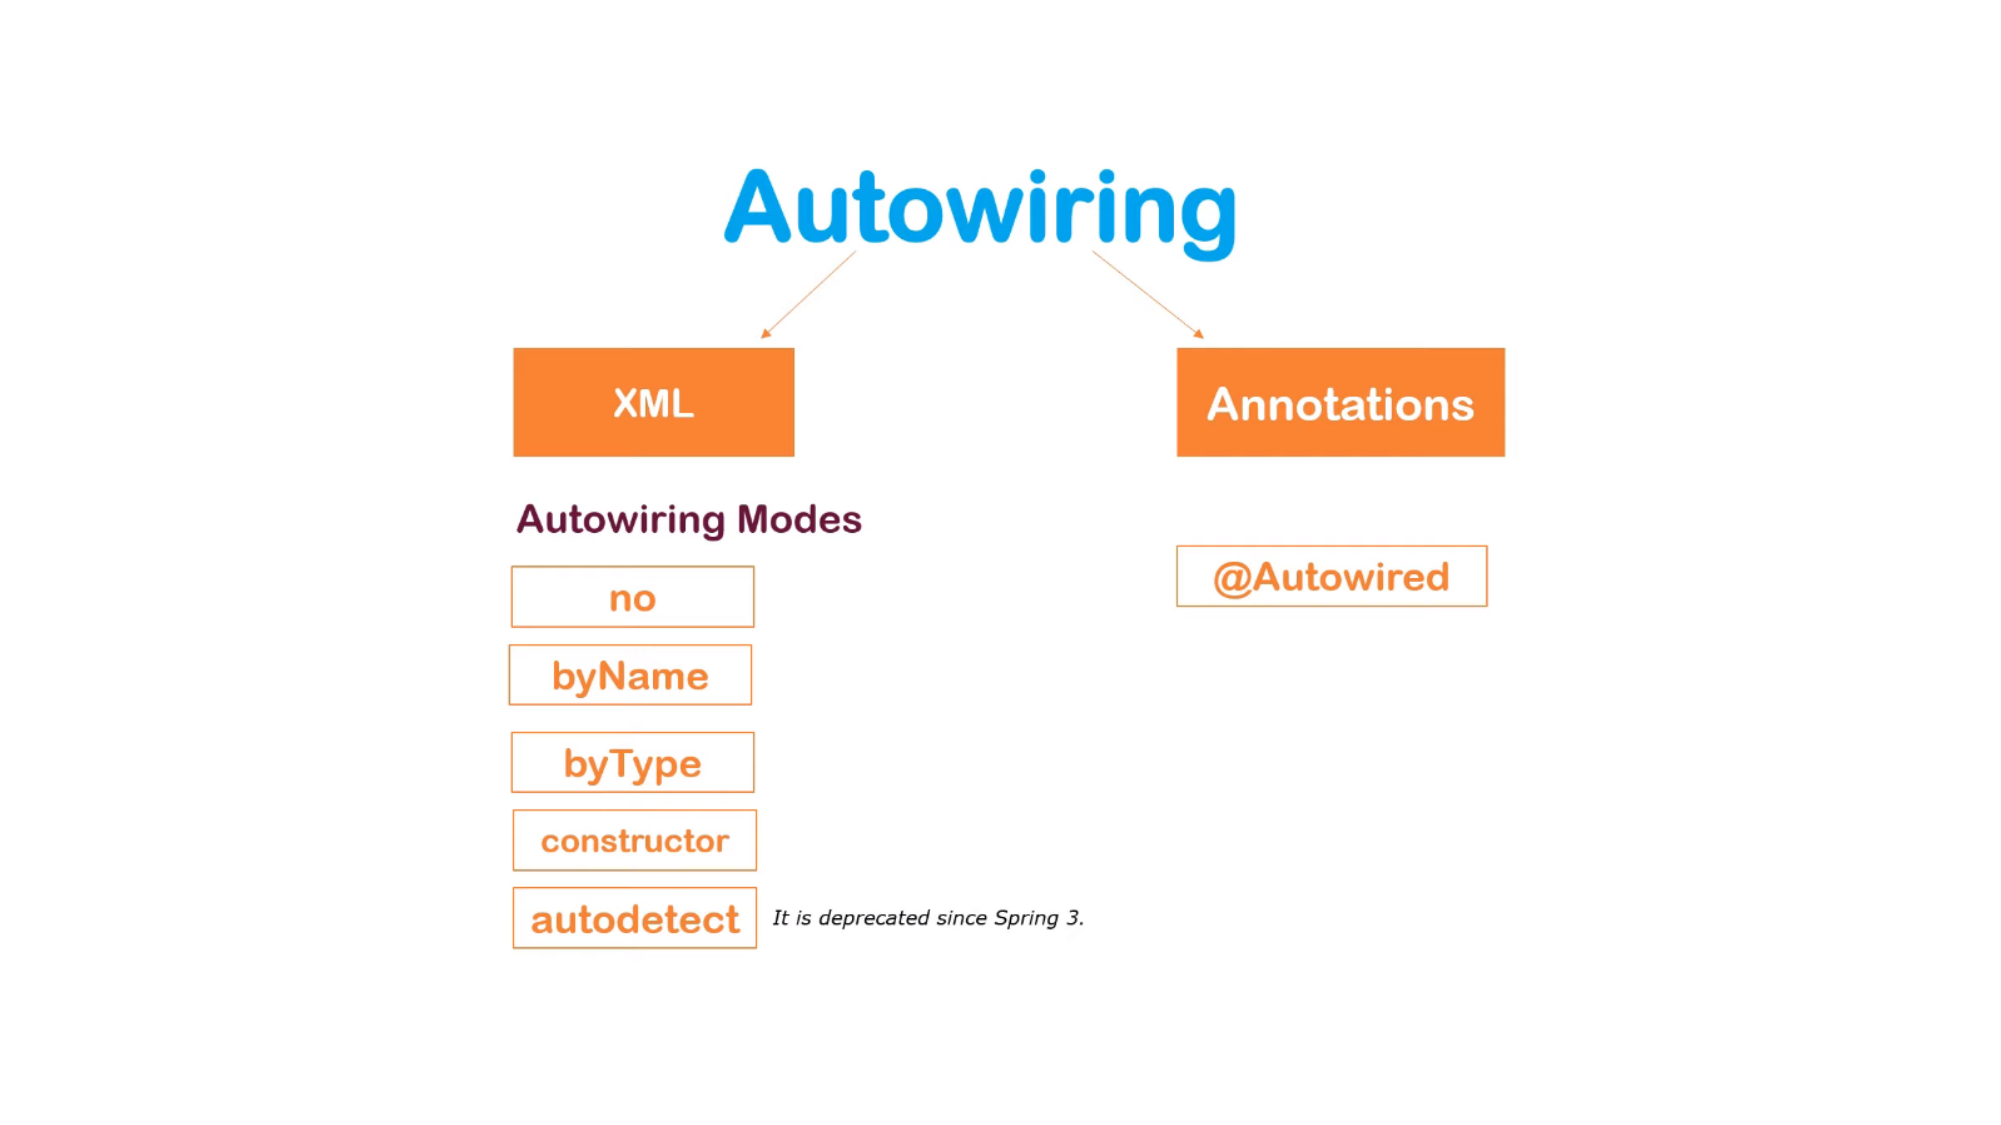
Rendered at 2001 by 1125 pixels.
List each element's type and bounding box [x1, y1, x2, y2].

list [459, 162, 1541, 963]
